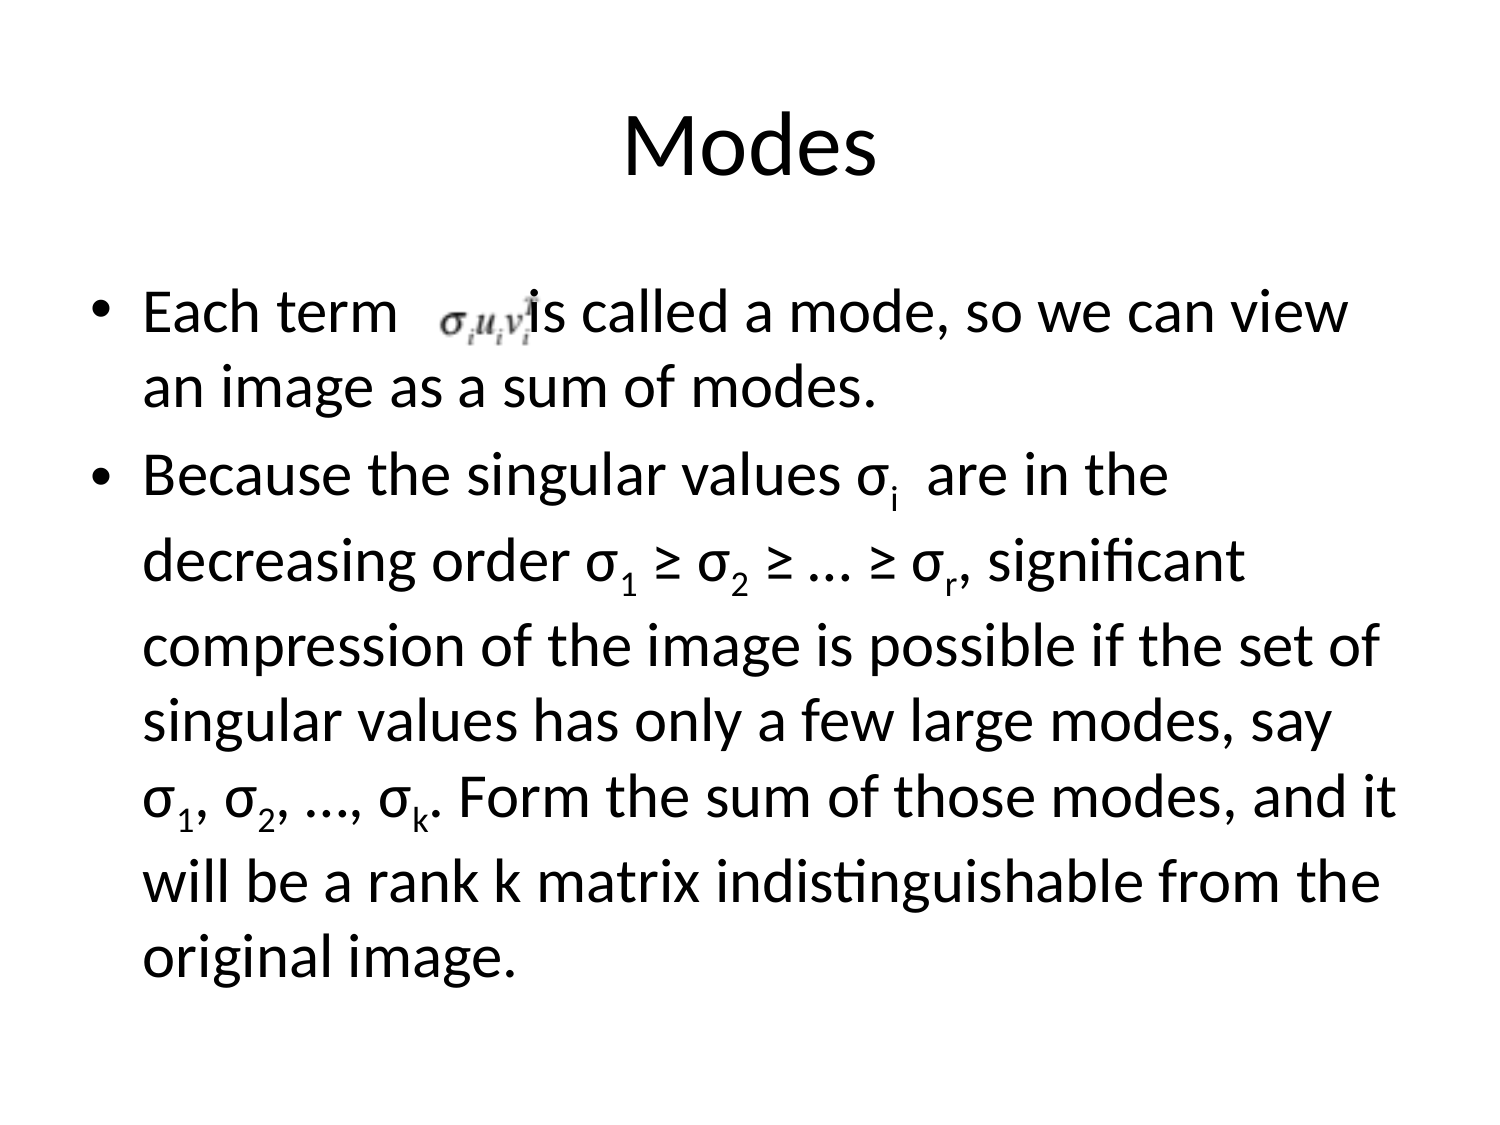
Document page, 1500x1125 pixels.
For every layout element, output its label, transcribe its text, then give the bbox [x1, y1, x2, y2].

list Each term is called a mode, so we can view an image as a sum of modes. Because the singular values σi are in the decreasing order σ1 ≥ σ2 ≥ … ≥ σr, significant compression of the image is possible if the set of singular values has only a few large modes, say σ1, σ2, …, σk. Form the sum of those modes, and it will be a rank k matrix indistinguishable from the original image. [75, 262, 1425, 1005]
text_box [436, 289, 547, 350]
title Modes [75, 45, 1425, 233]
